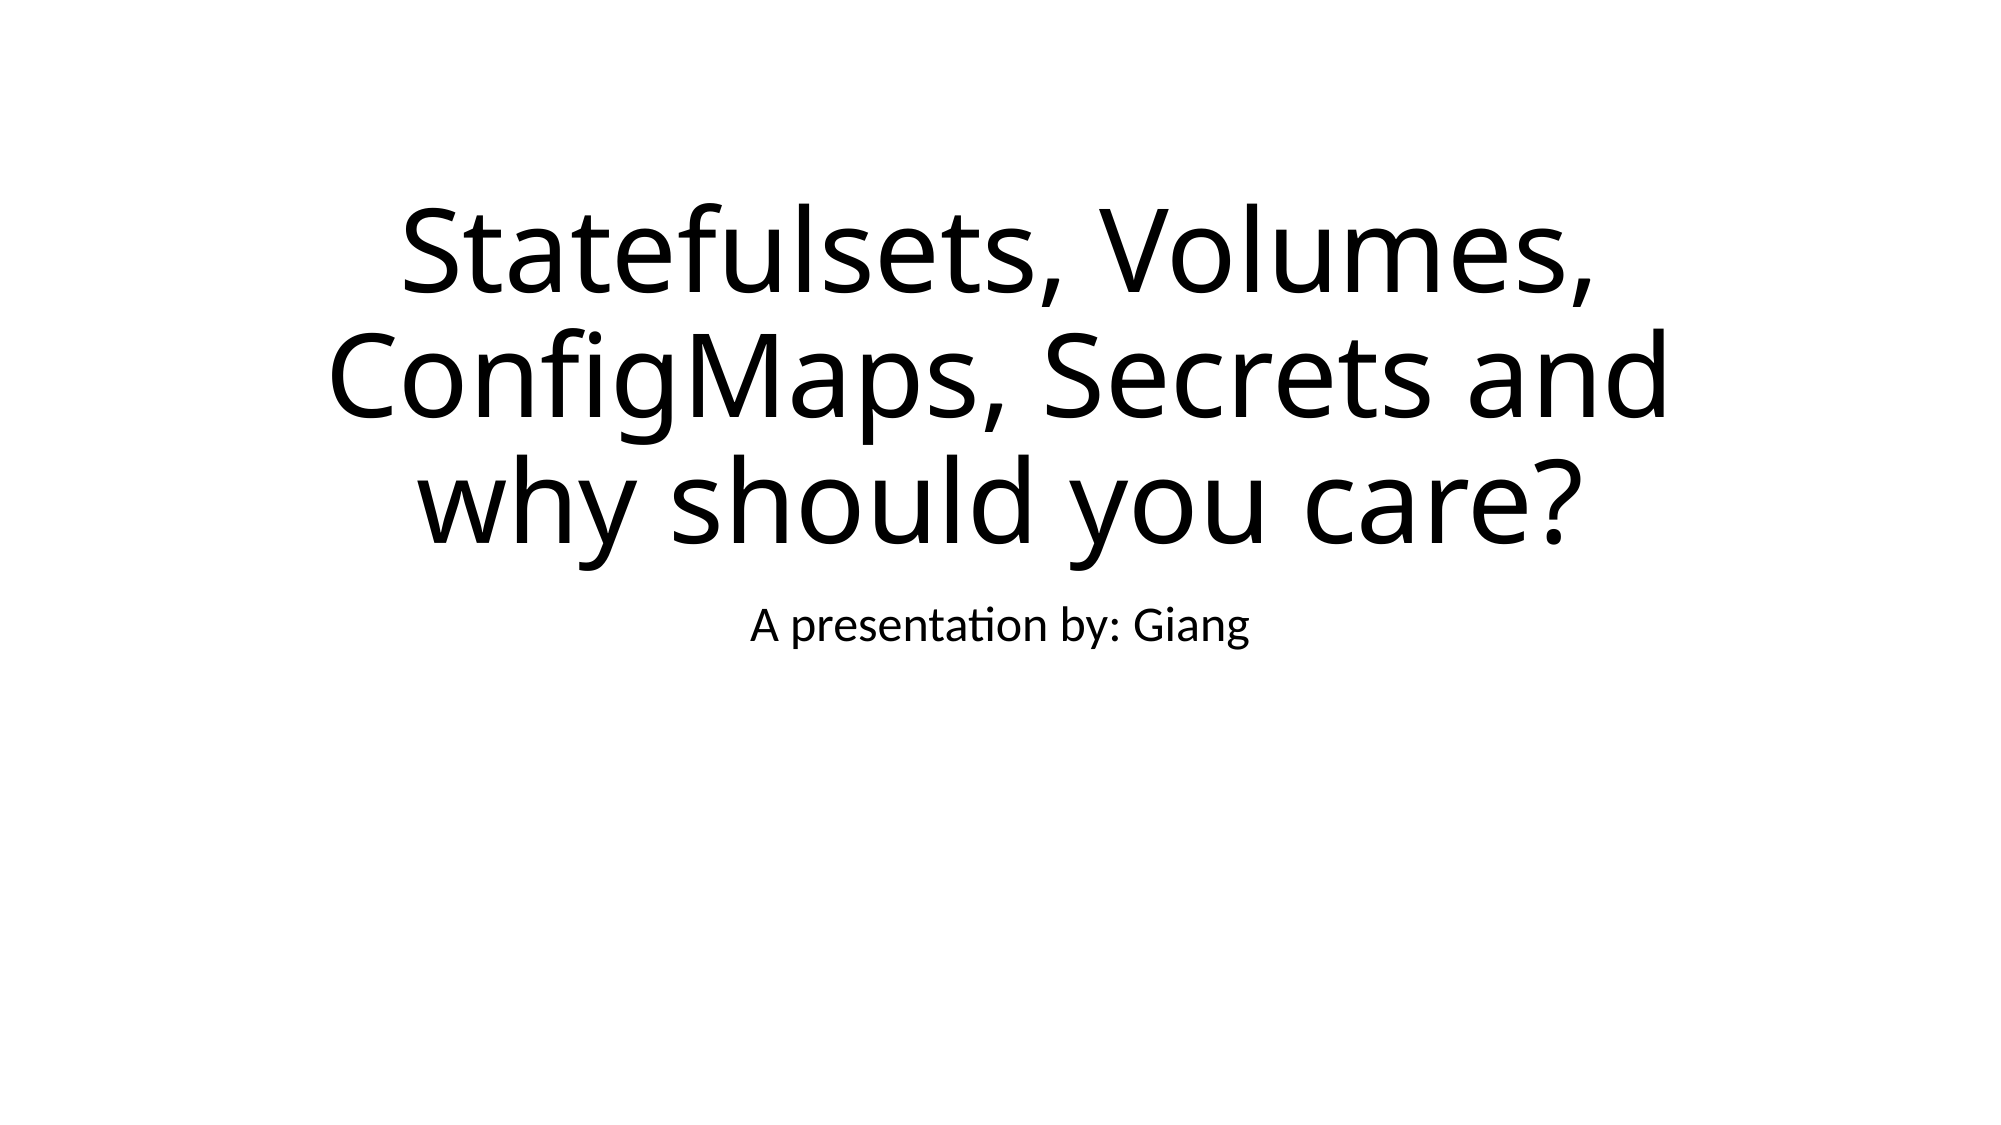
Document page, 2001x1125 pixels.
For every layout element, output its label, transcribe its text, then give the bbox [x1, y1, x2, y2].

subtitle A presentation by: Giang [249, 590, 1750, 863]
title Statefulsets, Volumes, ConfigMaps, Secrets and why should you care? [249, 184, 1750, 576]
